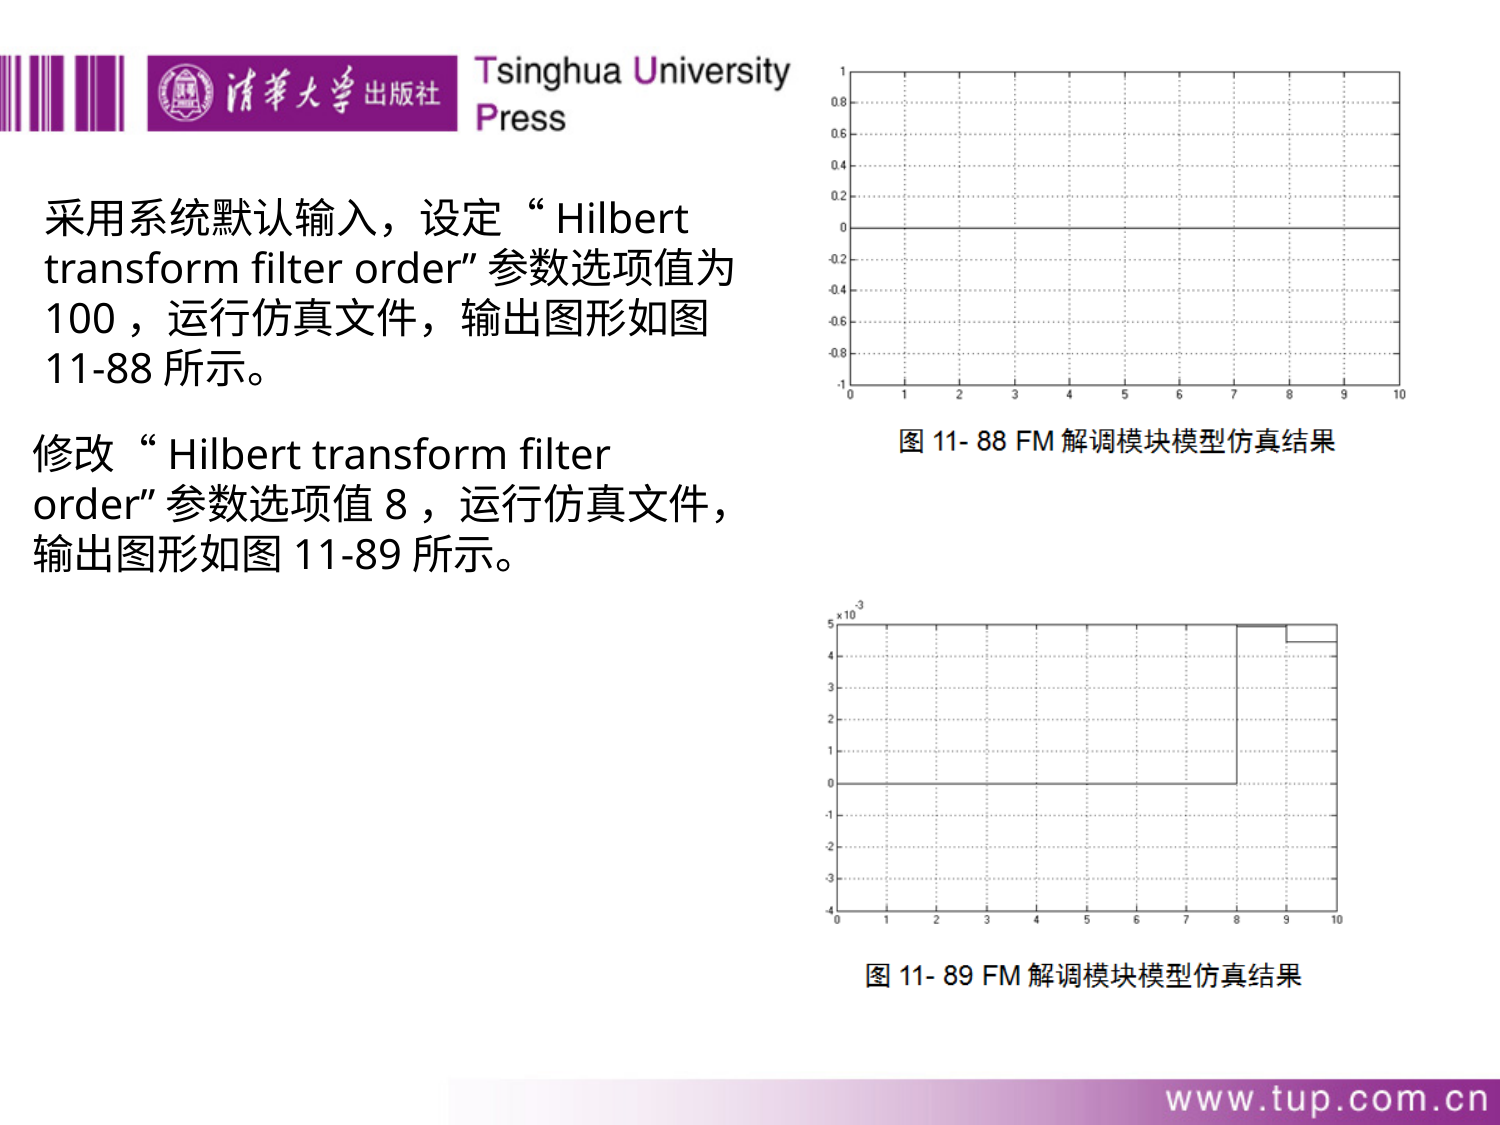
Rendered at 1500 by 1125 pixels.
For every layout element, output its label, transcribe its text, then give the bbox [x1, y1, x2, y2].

picture [764, 589, 1373, 995]
picture [0, 34, 1500, 463]
picture [0, 1059, 1500, 1125]
text_box 修改“Hilbert transform filter order”参数选项值8，运行仿真文件，输出图形如图11-89所示。 [17, 420, 768, 586]
text_box 采用系统默认输入，设定“Hilbert transform filter order”参数选项值为100，运行仿真文件，输出图形如图11-88所示。 [29, 184, 780, 400]
